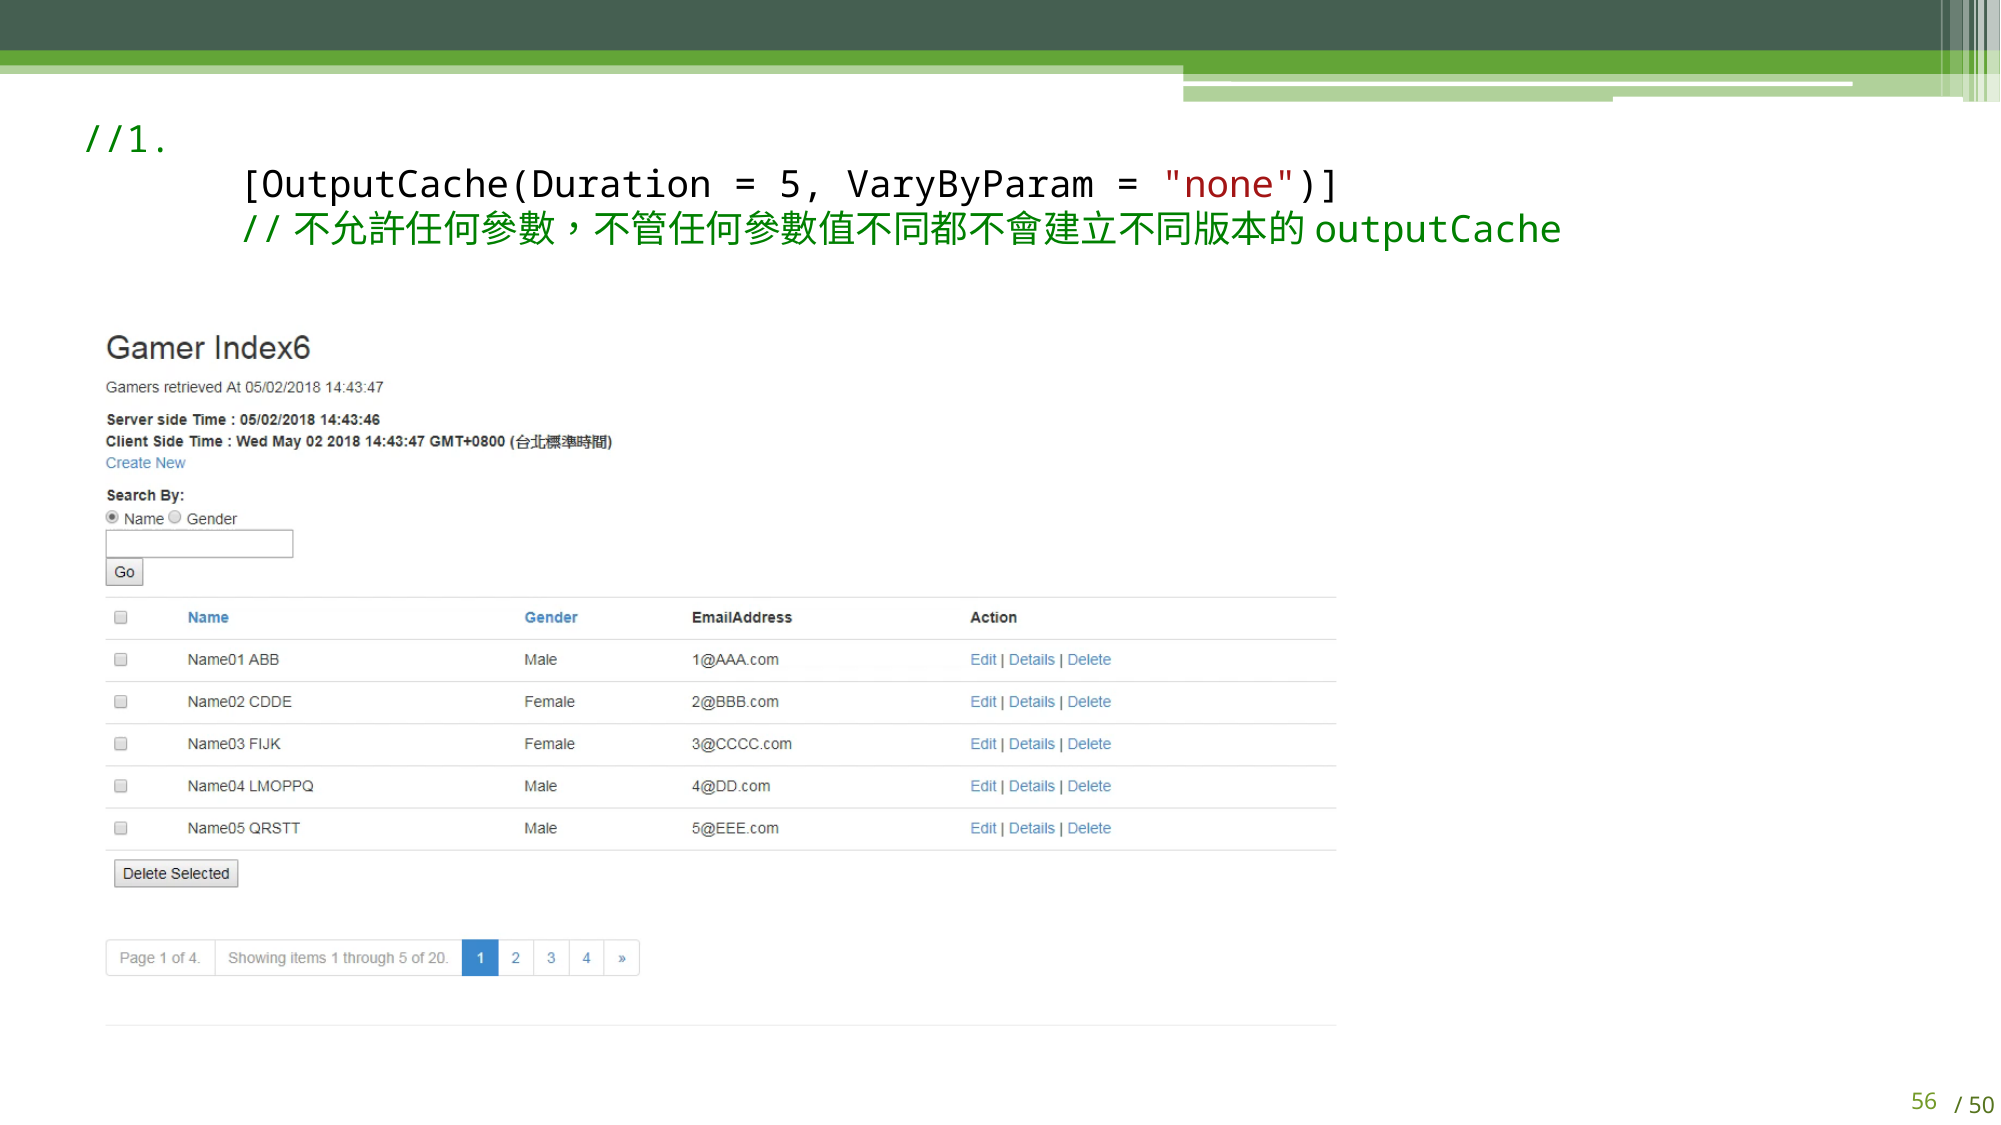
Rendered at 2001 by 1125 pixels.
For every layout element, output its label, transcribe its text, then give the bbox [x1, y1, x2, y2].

text_box //1. [OutputCache(Duration = 5, VaryByParam = "none")] //不允許任何參數，不管任何參數值不同都不會建立不同版本的outputCache [44, 108, 1701, 258]
footer / 50 [1919, 1083, 2000, 1124]
slide_number 55 [1785, 1065, 1953, 1125]
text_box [96, 319, 1359, 1029]
